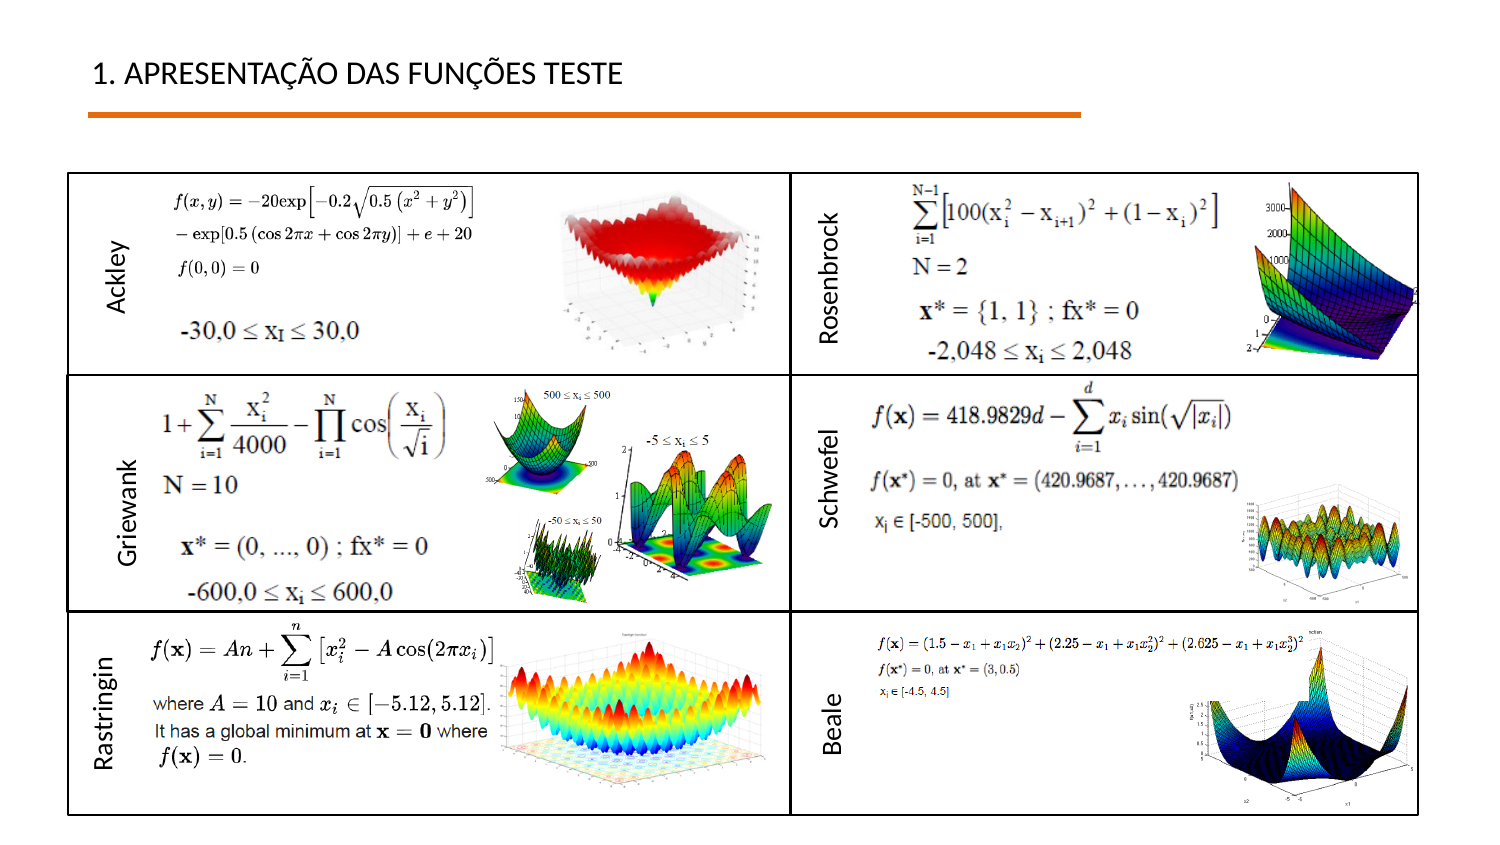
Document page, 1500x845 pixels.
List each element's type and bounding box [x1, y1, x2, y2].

text_box [790, 610, 1419, 816]
text_box [790, 374, 1419, 610]
text_box [68, 172, 791, 376]
text_box [67, 610, 785, 816]
text_box [67, 383, 785, 610]
text_box [791, 172, 1426, 376]
text_box [76, 44, 1081, 116]
